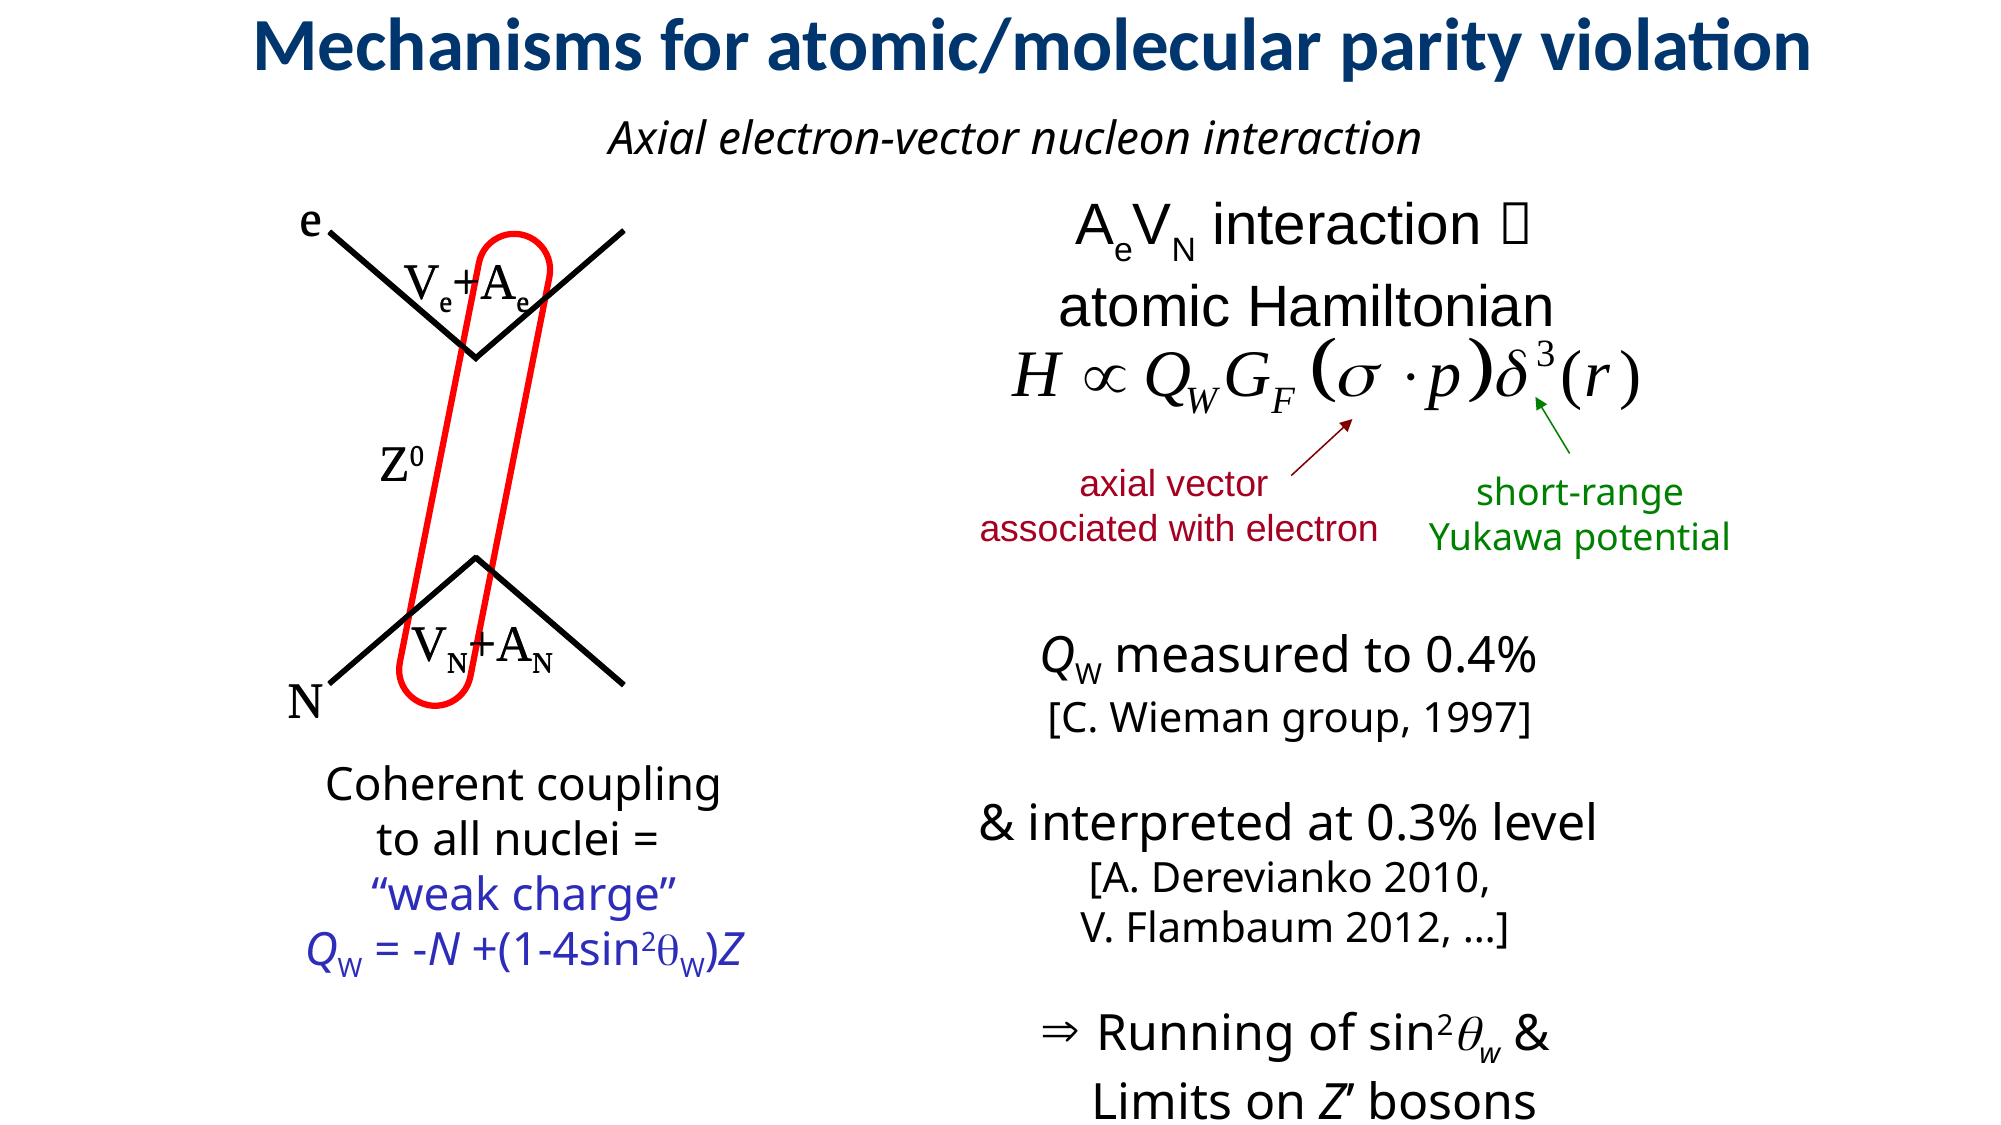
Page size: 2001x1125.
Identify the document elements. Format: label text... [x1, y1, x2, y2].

title Mechanisms for atomic/molecular parity violation [140, 3, 1927, 90]
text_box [1409, 396, 1751, 567]
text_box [284, 178, 625, 755]
text_box Axial electron-vector nucleon interaction [594, 100, 1439, 171]
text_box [251, 178, 796, 978]
text_box QW measured to 0.4% [C. Wieman group, 1997] & interpreted at 0.3% level [A. Derevianko 2010, V. Flambaum 2012, …] Running of sin2w & Limits on Z’ bosons [838, 615, 1752, 1125]
text_box AeVN interaction  atomic Hamiltonian [974, 178, 1650, 346]
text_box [962, 418, 1397, 558]
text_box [999, 324, 1654, 436]
